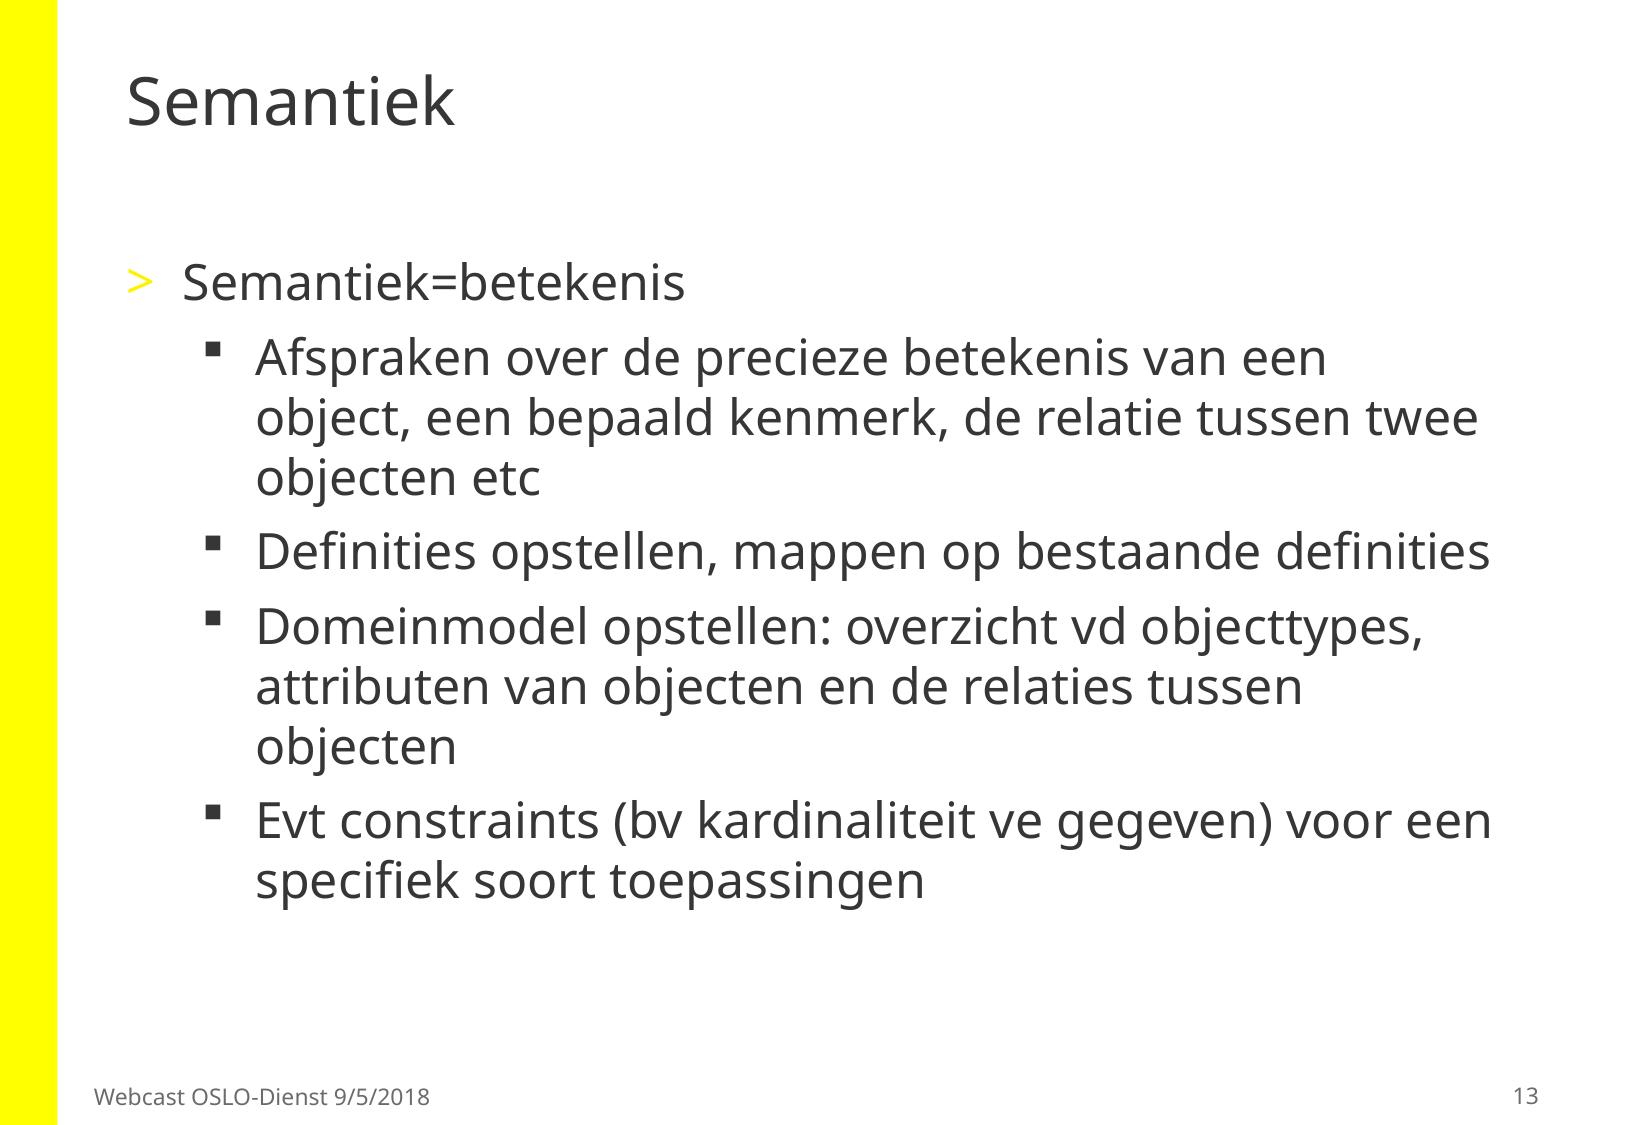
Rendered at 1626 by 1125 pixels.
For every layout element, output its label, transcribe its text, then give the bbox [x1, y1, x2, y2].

footer Webcast OSLO-Dienst 9/5/2018 [78, 1083, 1077, 1113]
list Semantiek=betekenis Afspraken over de precieze betekenis van een object, een bepaald kenmerk, de relatie tussen twee objecten etc Definities opstellen, mappen op bestaande definities Domeinmodel opstellen: overzicht vd objecttypes, attributen van objecten en de relaties tussen objecten Evt constraints (bv kardinaliteit ve gegeven) voor een specifiek soort toepassingen [111, 243, 1514, 1063]
slide_number 13 [1424, 1075, 1548, 1120]
title Semantiek [111, 59, 1514, 222]
